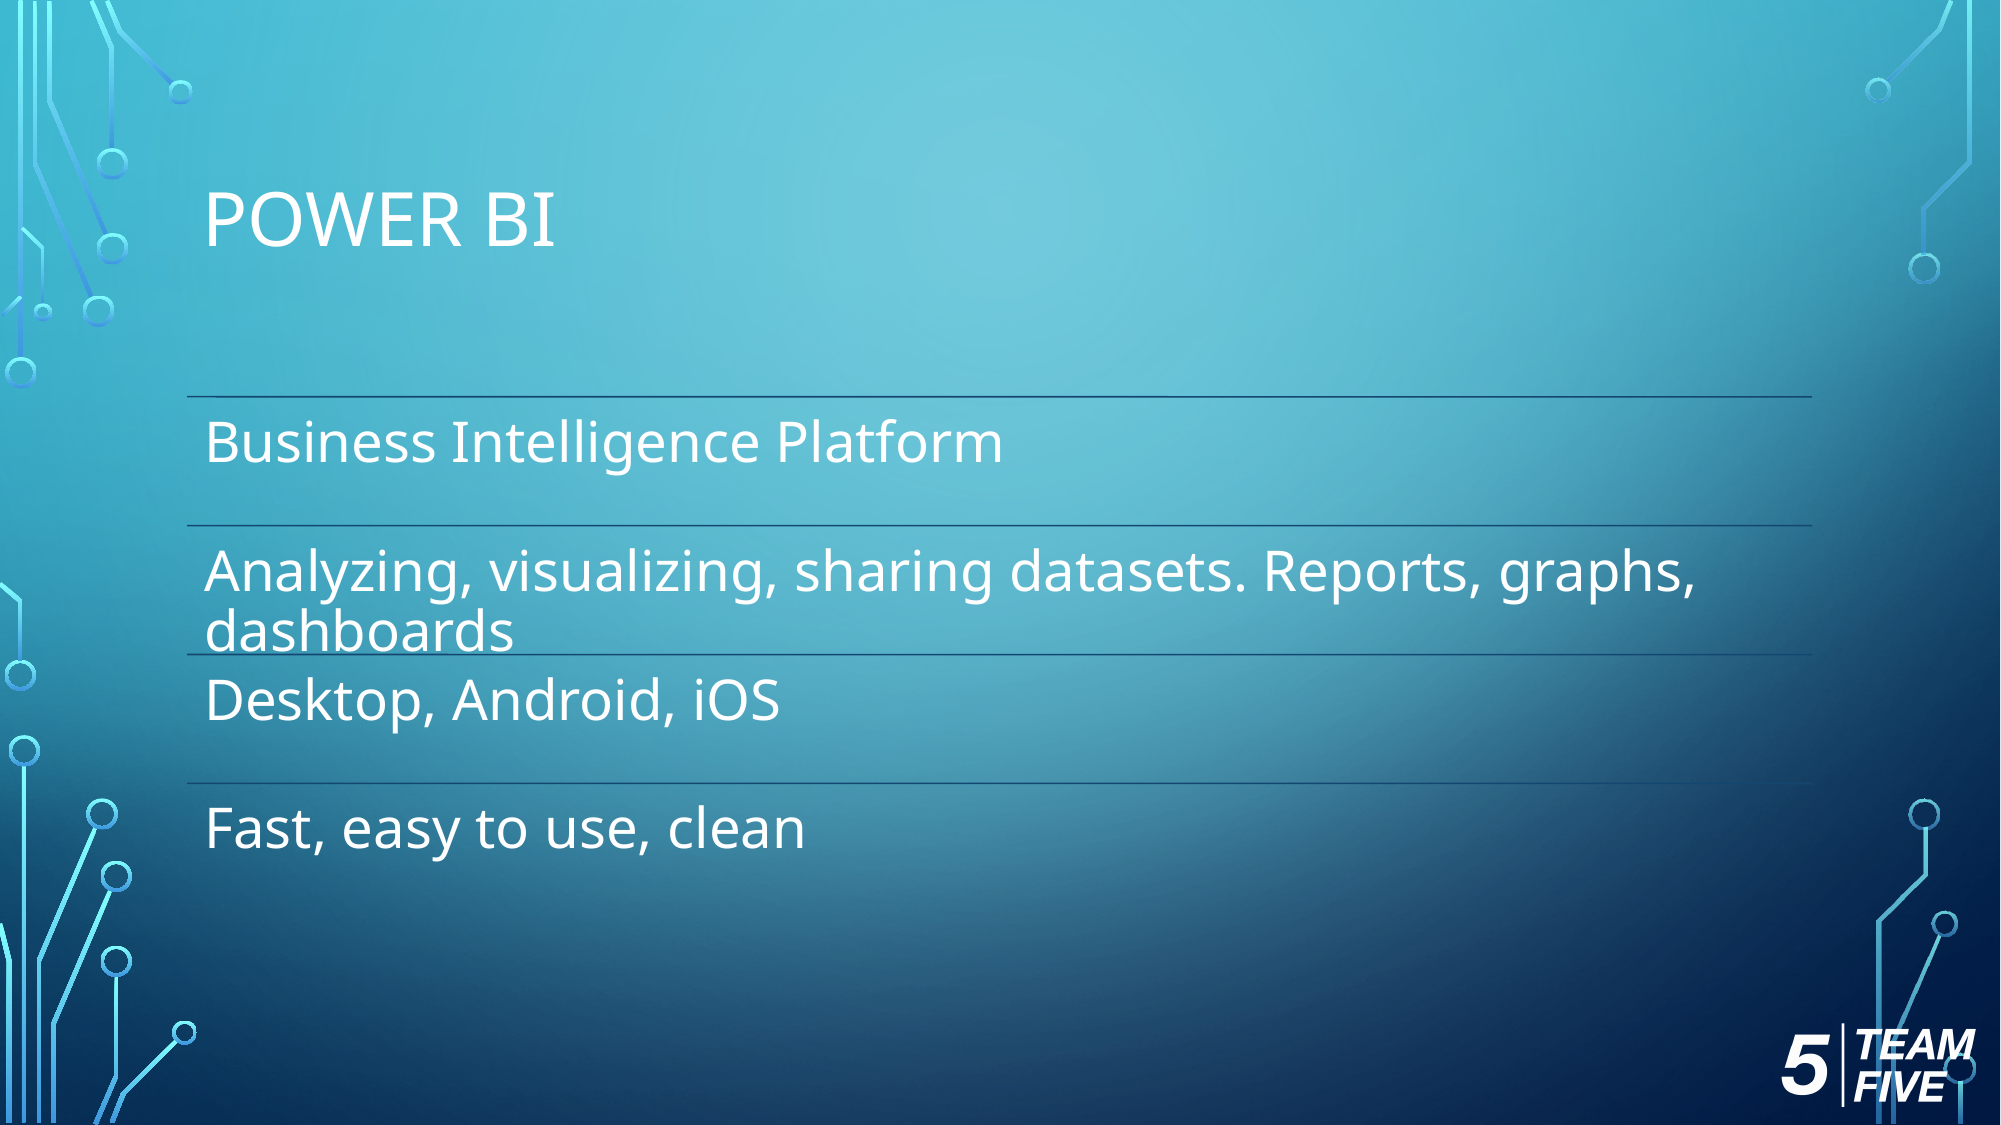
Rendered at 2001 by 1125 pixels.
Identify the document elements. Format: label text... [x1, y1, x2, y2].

title POWER BI [187, 101, 1813, 344]
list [186, 396, 1813, 913]
picture [1712, 899, 2001, 1125]
